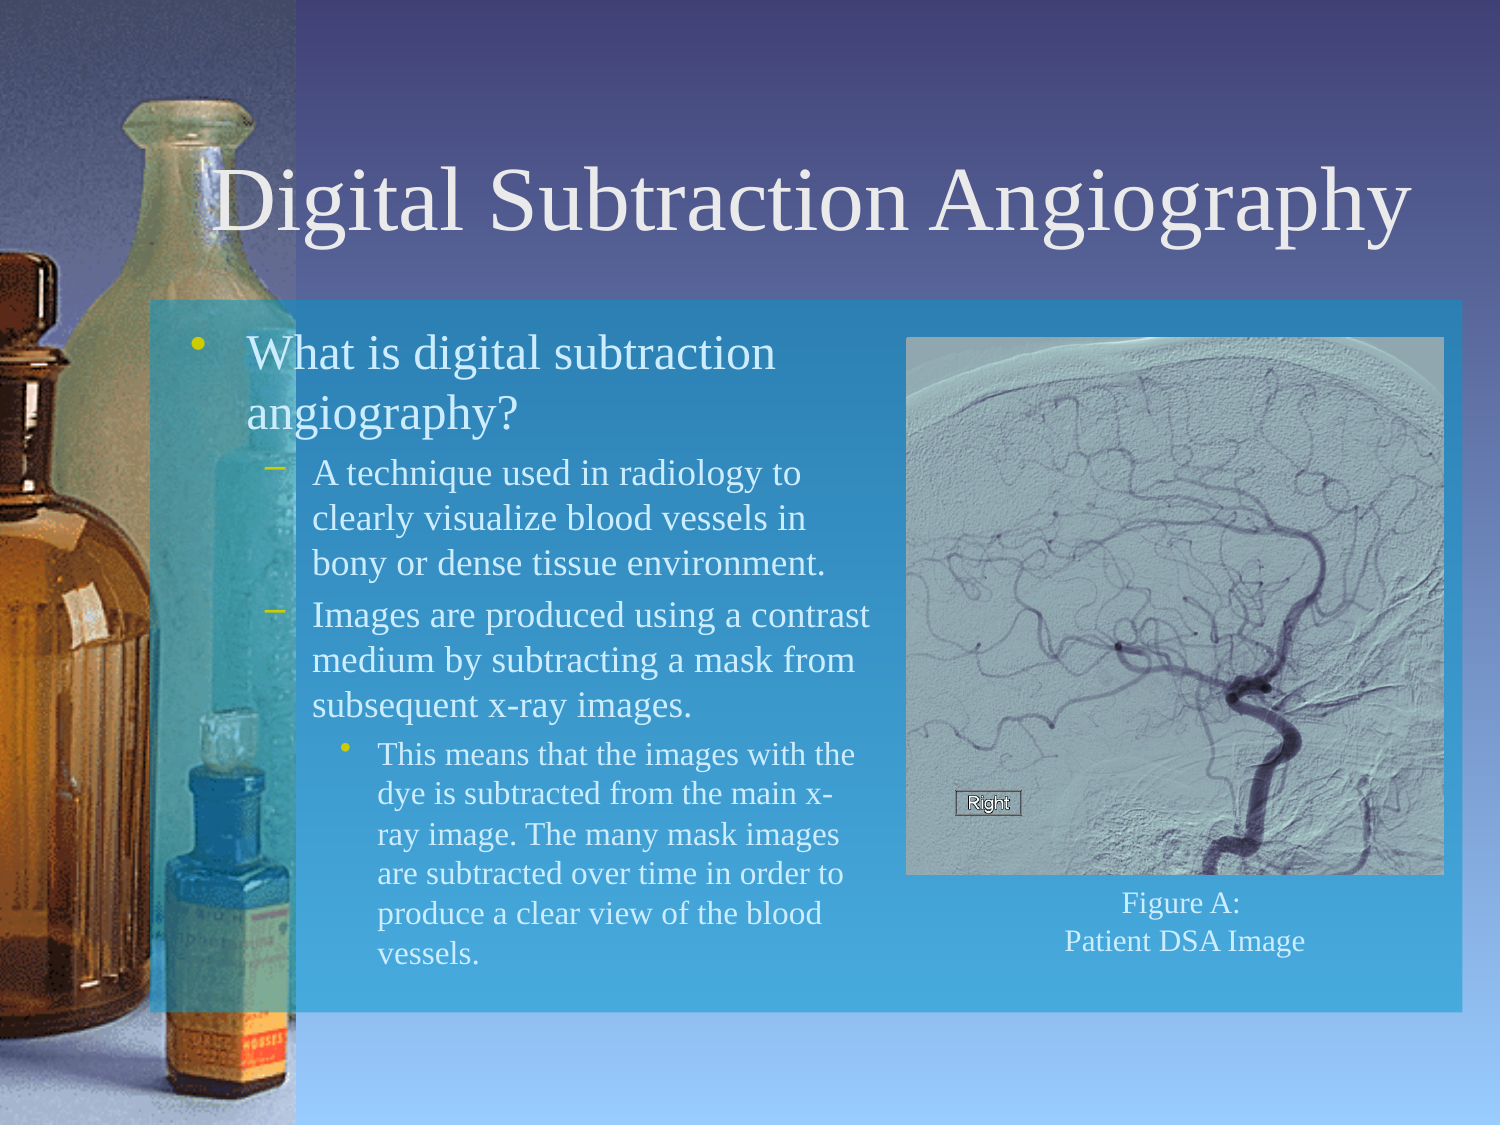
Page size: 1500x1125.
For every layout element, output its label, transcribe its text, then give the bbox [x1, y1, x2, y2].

text_box Figure A: Patient DSA Image [912, 874, 1450, 965]
title Digital Subtraction Angiography [174, 99, 1450, 288]
list What is digital subtraction angiography? A technique used in radiology to clearly visualize blood vessels in bony or dense tissue environment. Images are produced using a contrast medium by subtracting a mask from subsequent x-ray images. This means that the images with the dye is subtracted from the main x-ray image. The many mask images are subtracted over time in order to produce a clear view of the blood vessels. [174, 312, 888, 1013]
picture [0, 0, 296, 1125]
picture [906, 337, 1444, 875]
